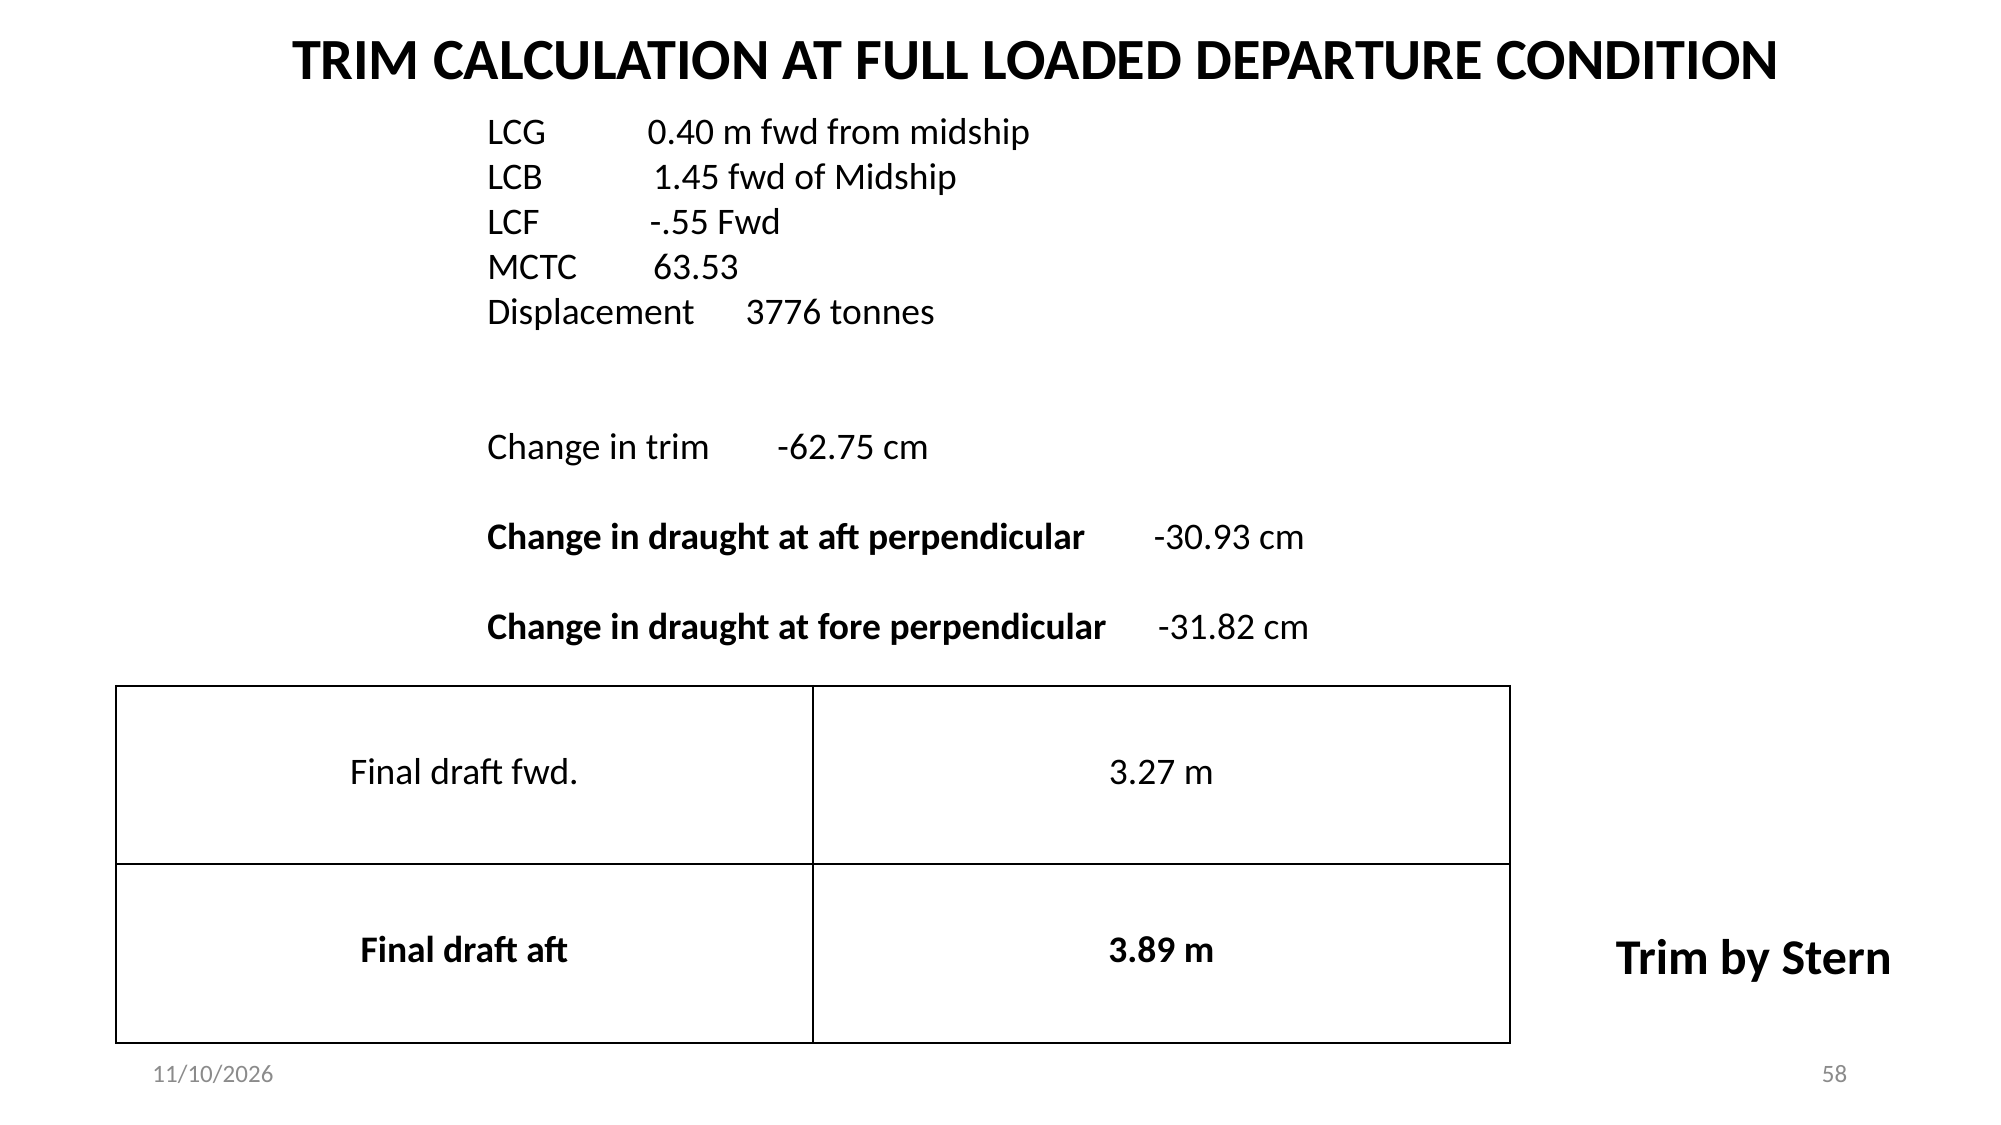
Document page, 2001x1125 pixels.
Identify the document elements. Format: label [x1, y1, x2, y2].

table_cell [814, 865, 1509, 1042]
text_box [277, 13, 1957, 685]
table_header [814, 687, 1509, 863]
slide_number [137, 1044, 588, 1103]
table_header [117, 687, 812, 863]
table_cell [117, 865, 812, 1042]
text_box [1600, 917, 1910, 993]
slide_number [1412, 1042, 1863, 1103]
